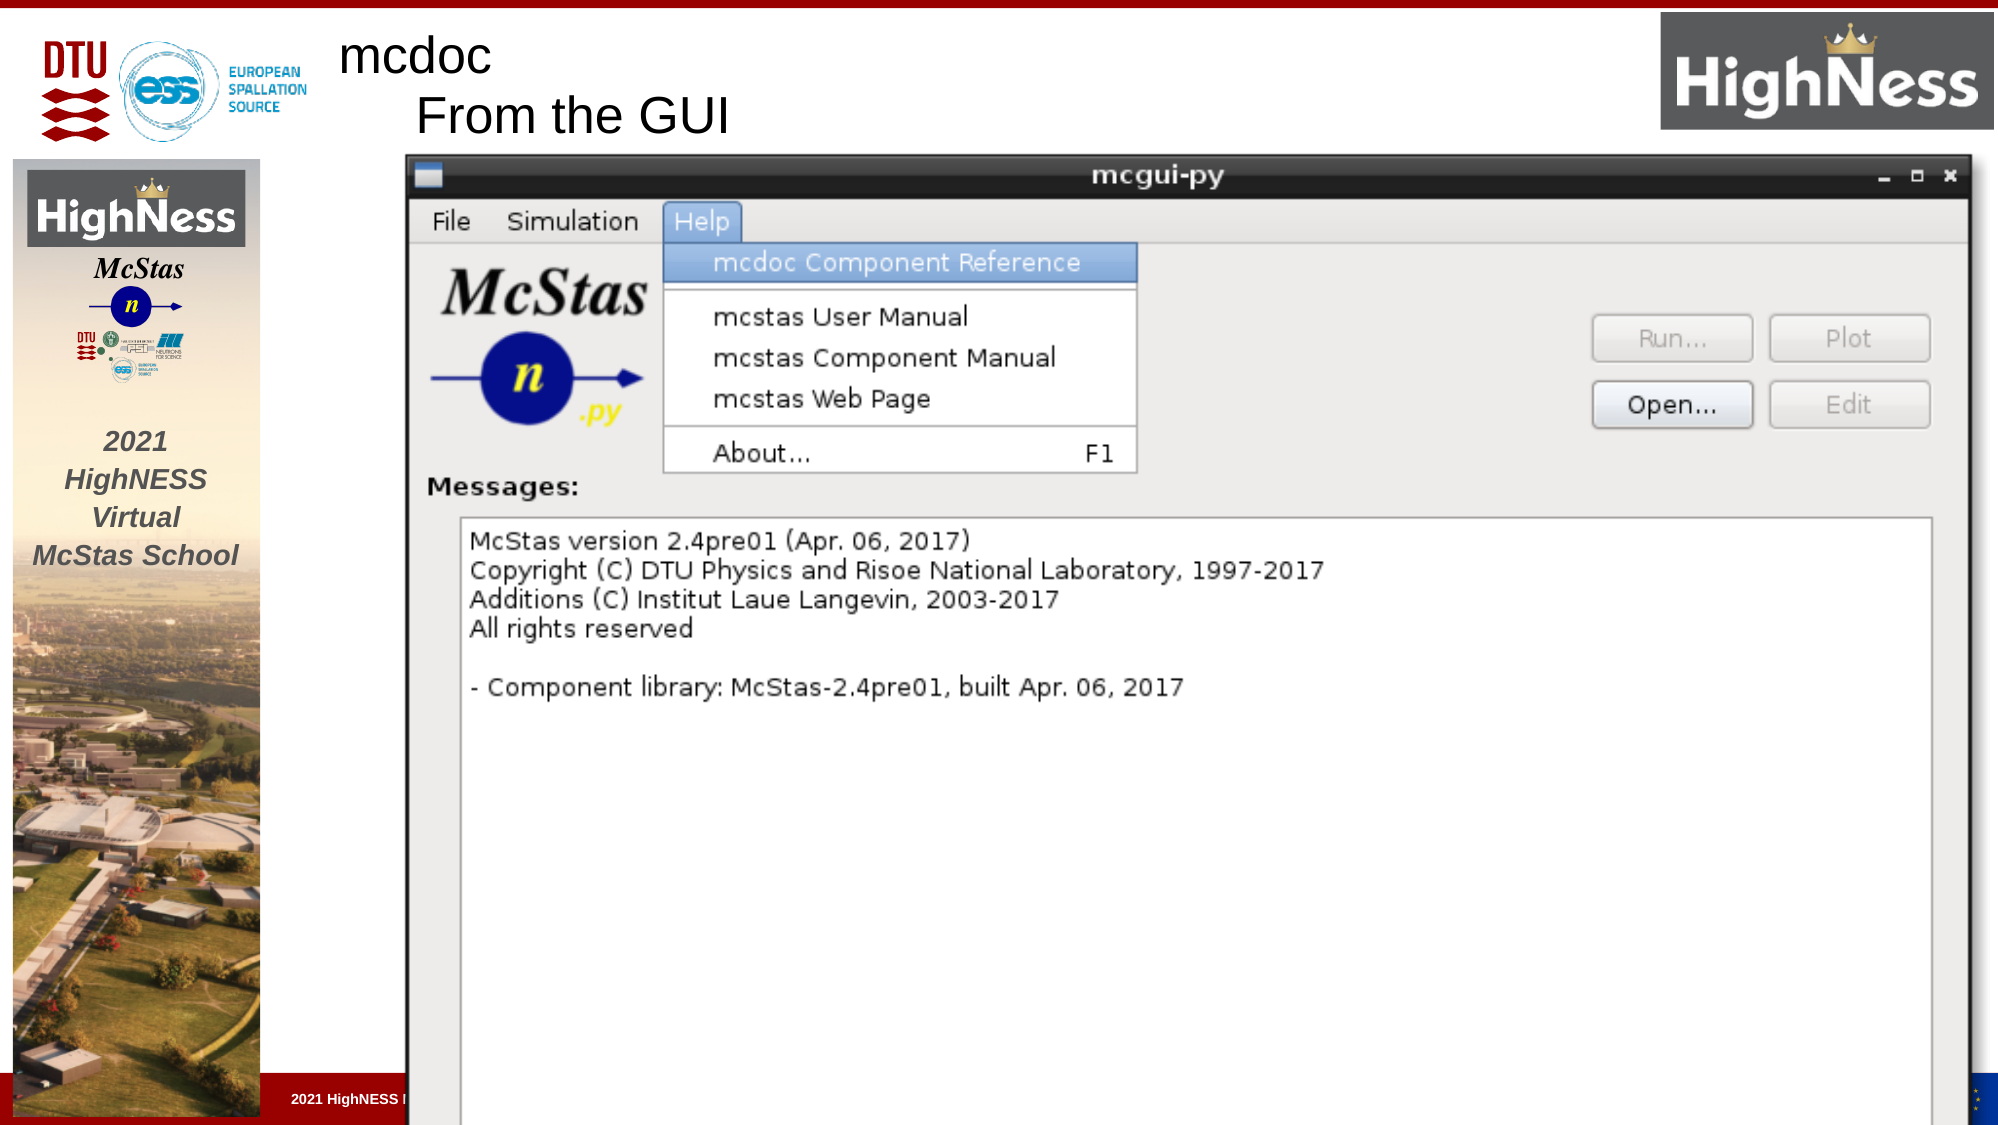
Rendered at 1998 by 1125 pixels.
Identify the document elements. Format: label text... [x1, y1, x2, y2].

text_box From the GUI [408, 74, 955, 144]
text_box mcdoc [324, 21, 1674, 84]
picture [395, 144, 1998, 1125]
picture [12, 159, 261, 1117]
picture [1677, 5, 1978, 137]
picture [119, 41, 307, 142]
